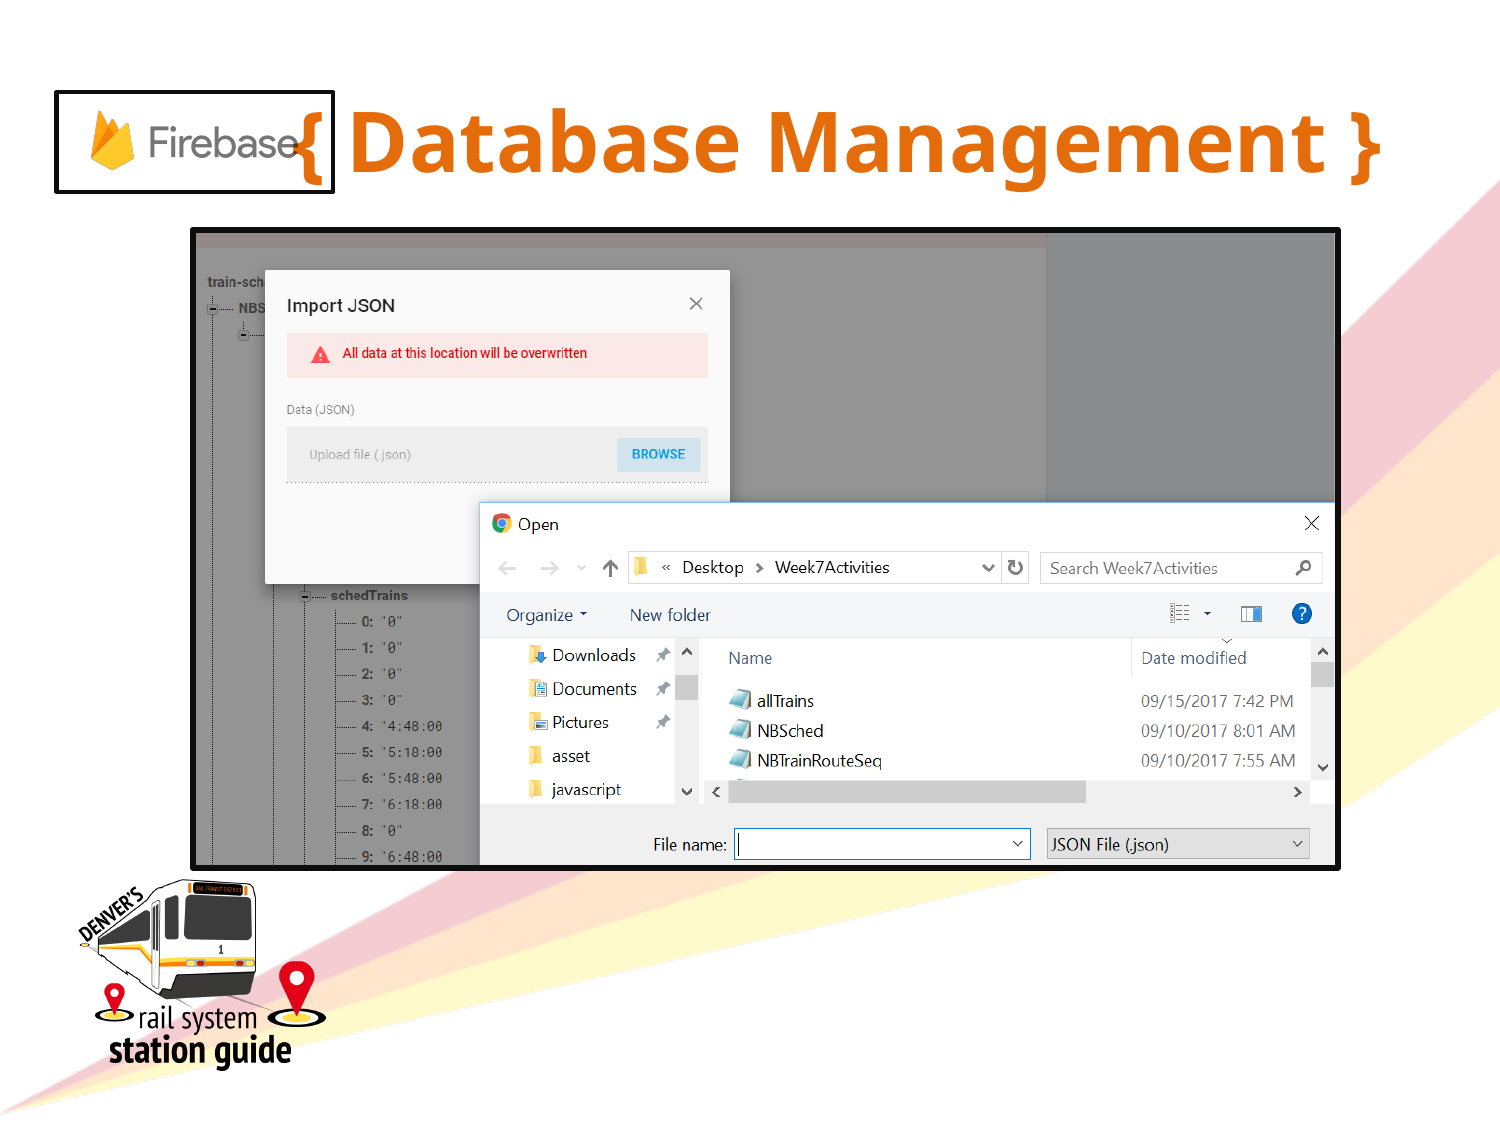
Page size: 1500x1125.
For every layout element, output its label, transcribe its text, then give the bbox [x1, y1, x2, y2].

picture [195, 232, 1335, 865]
title { Database Management } [174, 45, 1500, 233]
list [58, 93, 332, 190]
picture [75, 876, 328, 1073]
